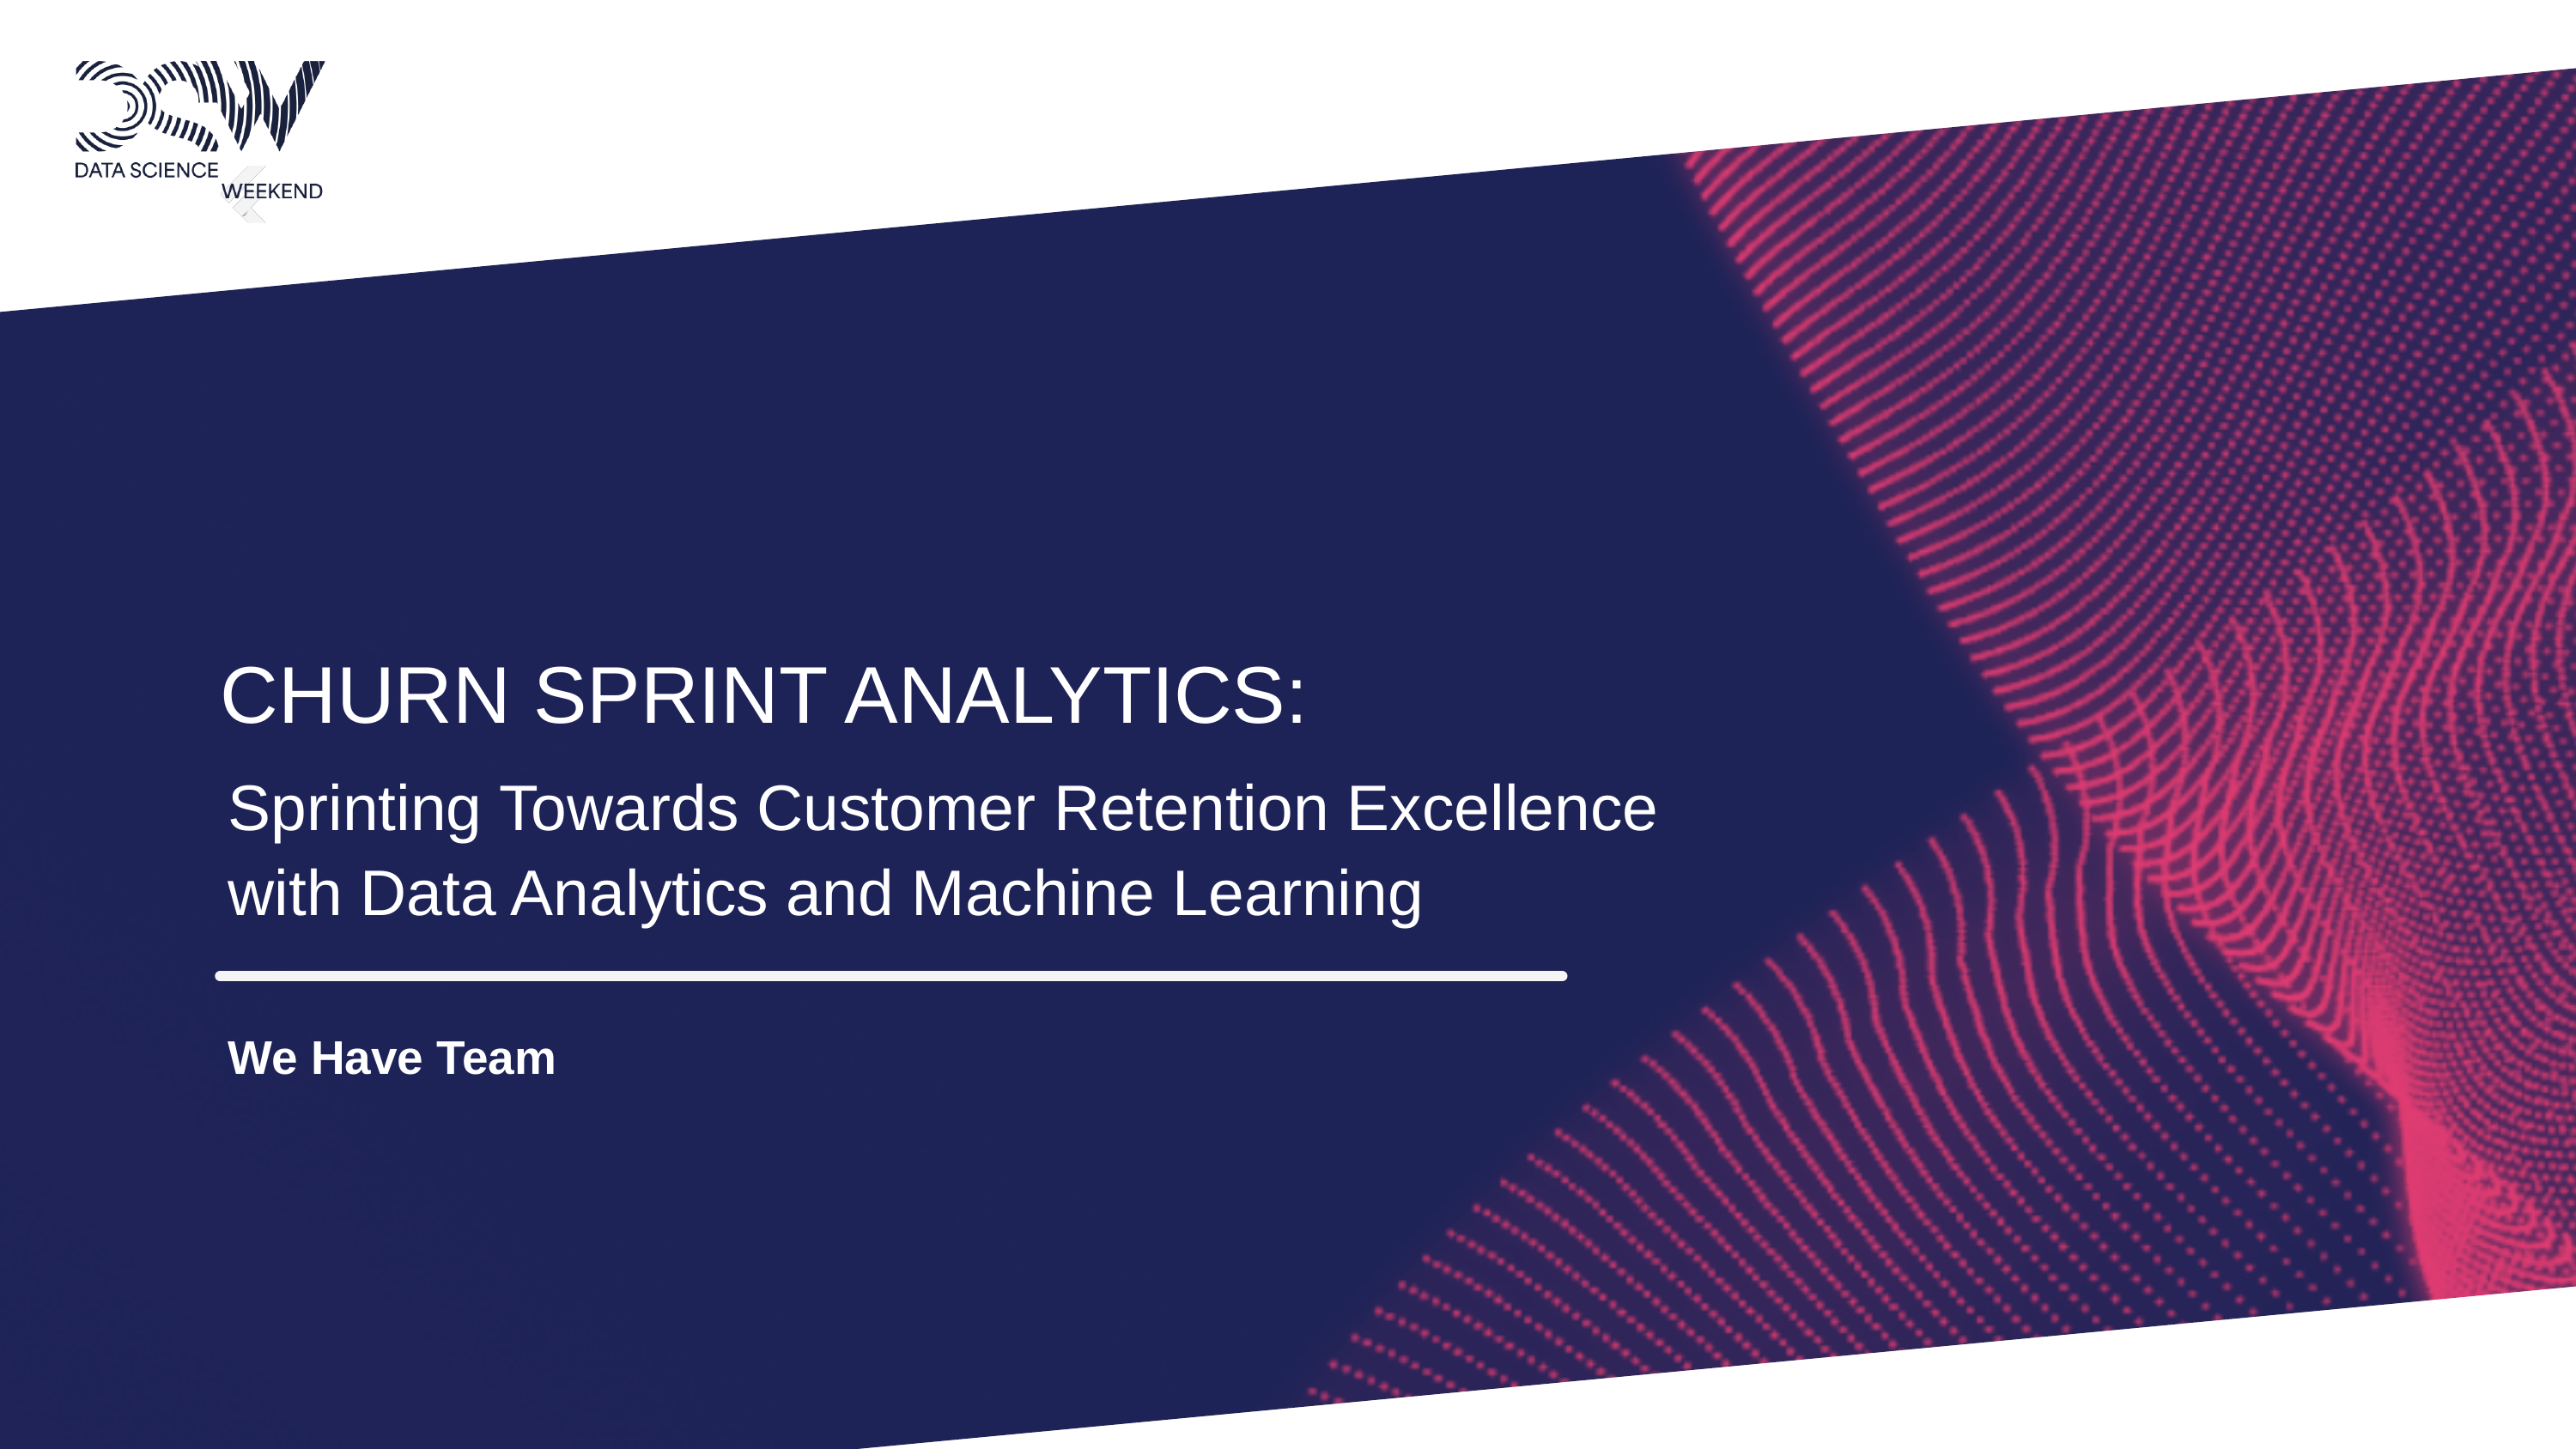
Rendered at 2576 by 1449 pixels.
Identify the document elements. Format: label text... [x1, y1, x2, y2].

text_box Sprinting Towards Customer Retention Excellence with Data Analytics and Machine Learning [228, 758, 1690, 929]
picture [75, 61, 326, 198]
text_box CHURN SPRINT ANALYTICS: [220, 633, 1505, 740]
text_box [0, 68, 2576, 1449]
text_box We Have Team [228, 1022, 951, 1084]
text_box [220, 204, 266, 223]
